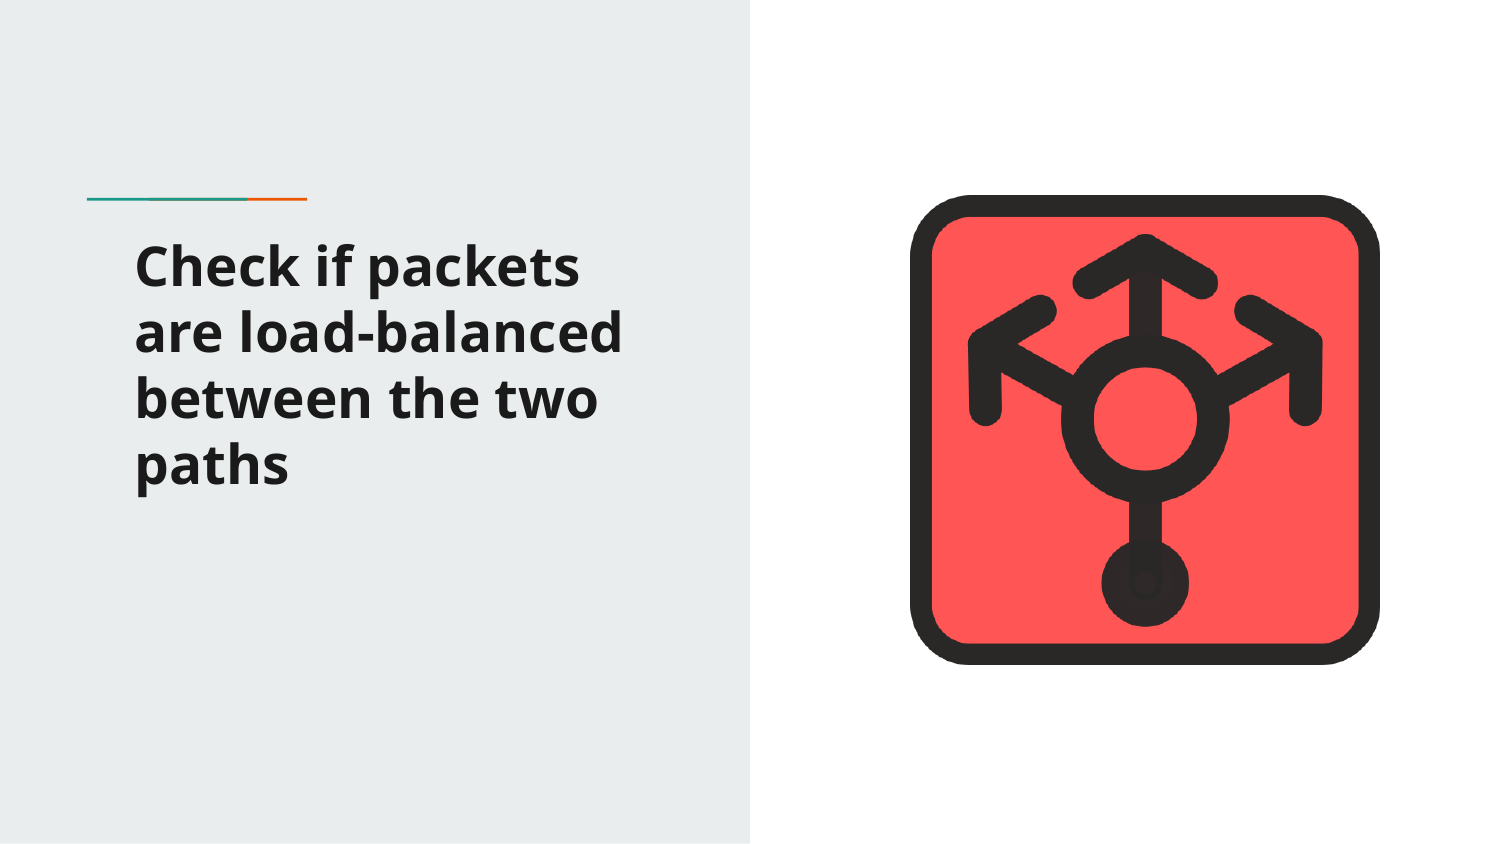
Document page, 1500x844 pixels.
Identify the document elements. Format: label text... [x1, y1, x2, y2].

title Check if packets are load-balanced between the two paths [119, 216, 662, 494]
picture [909, 194, 1380, 665]
